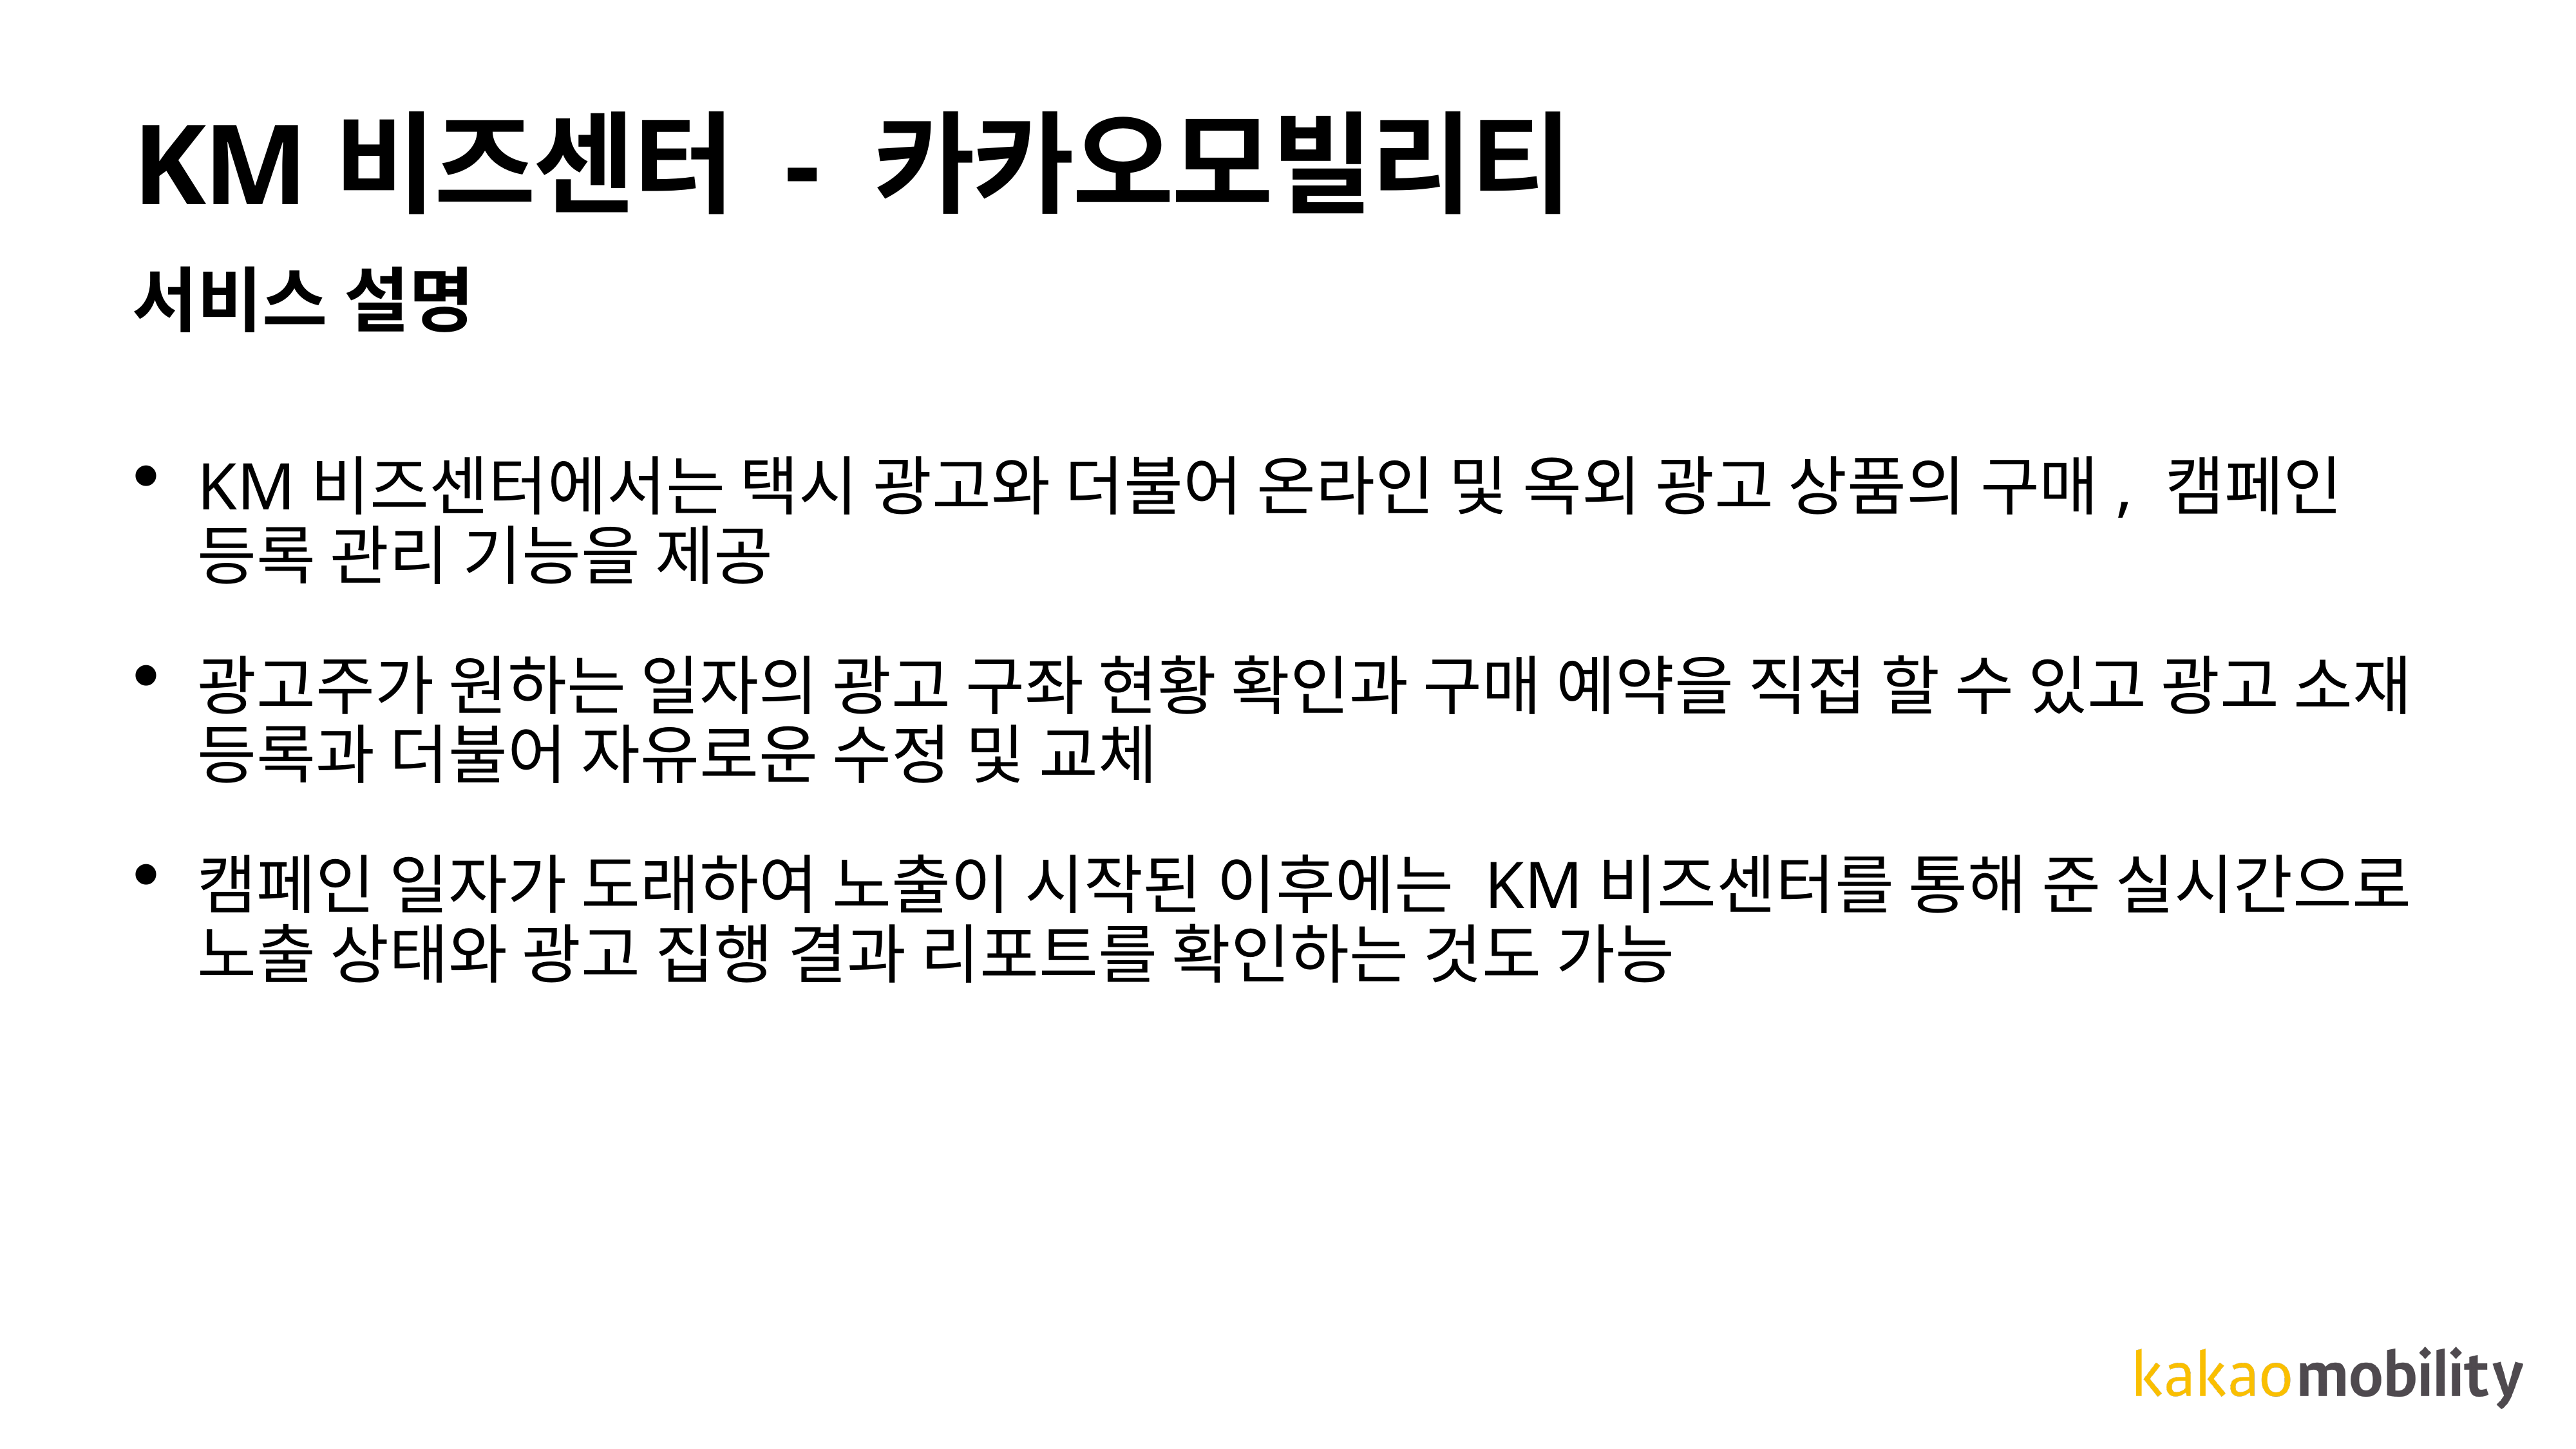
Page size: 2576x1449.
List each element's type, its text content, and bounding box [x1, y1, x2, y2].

picture [2136, 1347, 2524, 1410]
title KM비즈센터 - 카카오모빌리티 [127, 113, 2449, 250]
list KM비즈센터에서는 택시 광고와 더불어 온라인 및 옥외 광고 상품의 구매, 캠페인 등록 관리 기능을 제공 광고주가 원하는 일자의 광고 구좌 현황 확인과 구매 예약을 직접 할 수 있고 광고 소재 등록과 더불어 자유로운 수정 및 교체 캠페인 일자가 도래하여 노출이 시작된 이후에는 KM비즈센터를 통해 준 실시간으로 노출 상태와 광고 집행 결과 리포트를 확인하는 것도 가능 [127, 448, 2449, 1321]
list 서비스 설명 [127, 250, 2449, 350]
